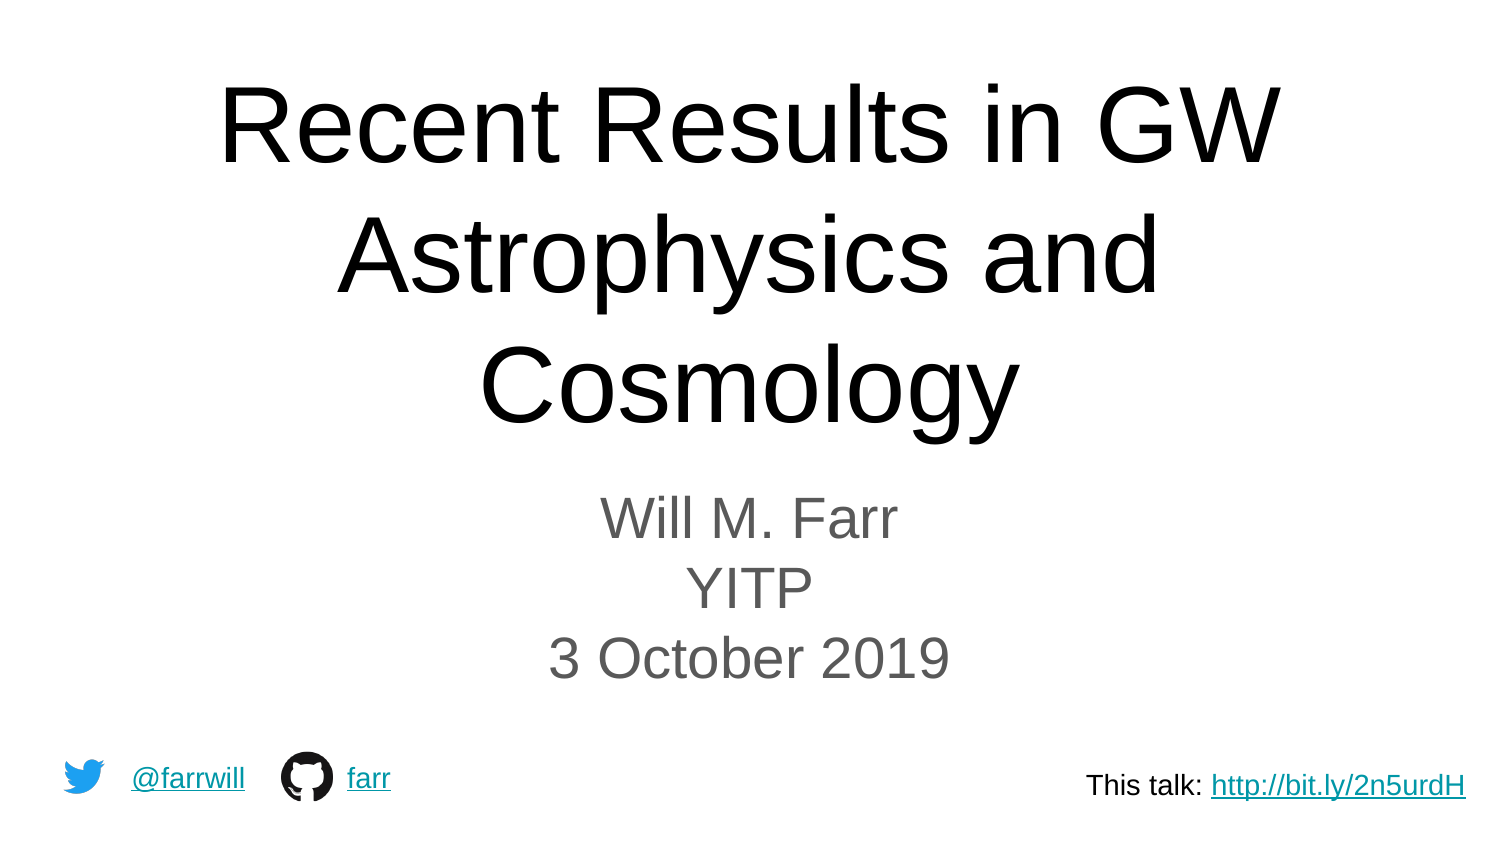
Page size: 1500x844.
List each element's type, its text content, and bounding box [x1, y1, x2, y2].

text_box farr [332, 743, 1260, 844]
picture [50, 743, 117, 810]
picture [281, 750, 333, 803]
title Recent Results in GW Astrophysics and Cosmology [51, 122, 1449, 459]
text_box This talk: http://bit.ly/2n5urdH [1070, 751, 1500, 844]
text_box @farrwill [116, 743, 261, 844]
subtitle Will M. Farr YITP 3 October 2019 [51, 464, 1449, 595]
